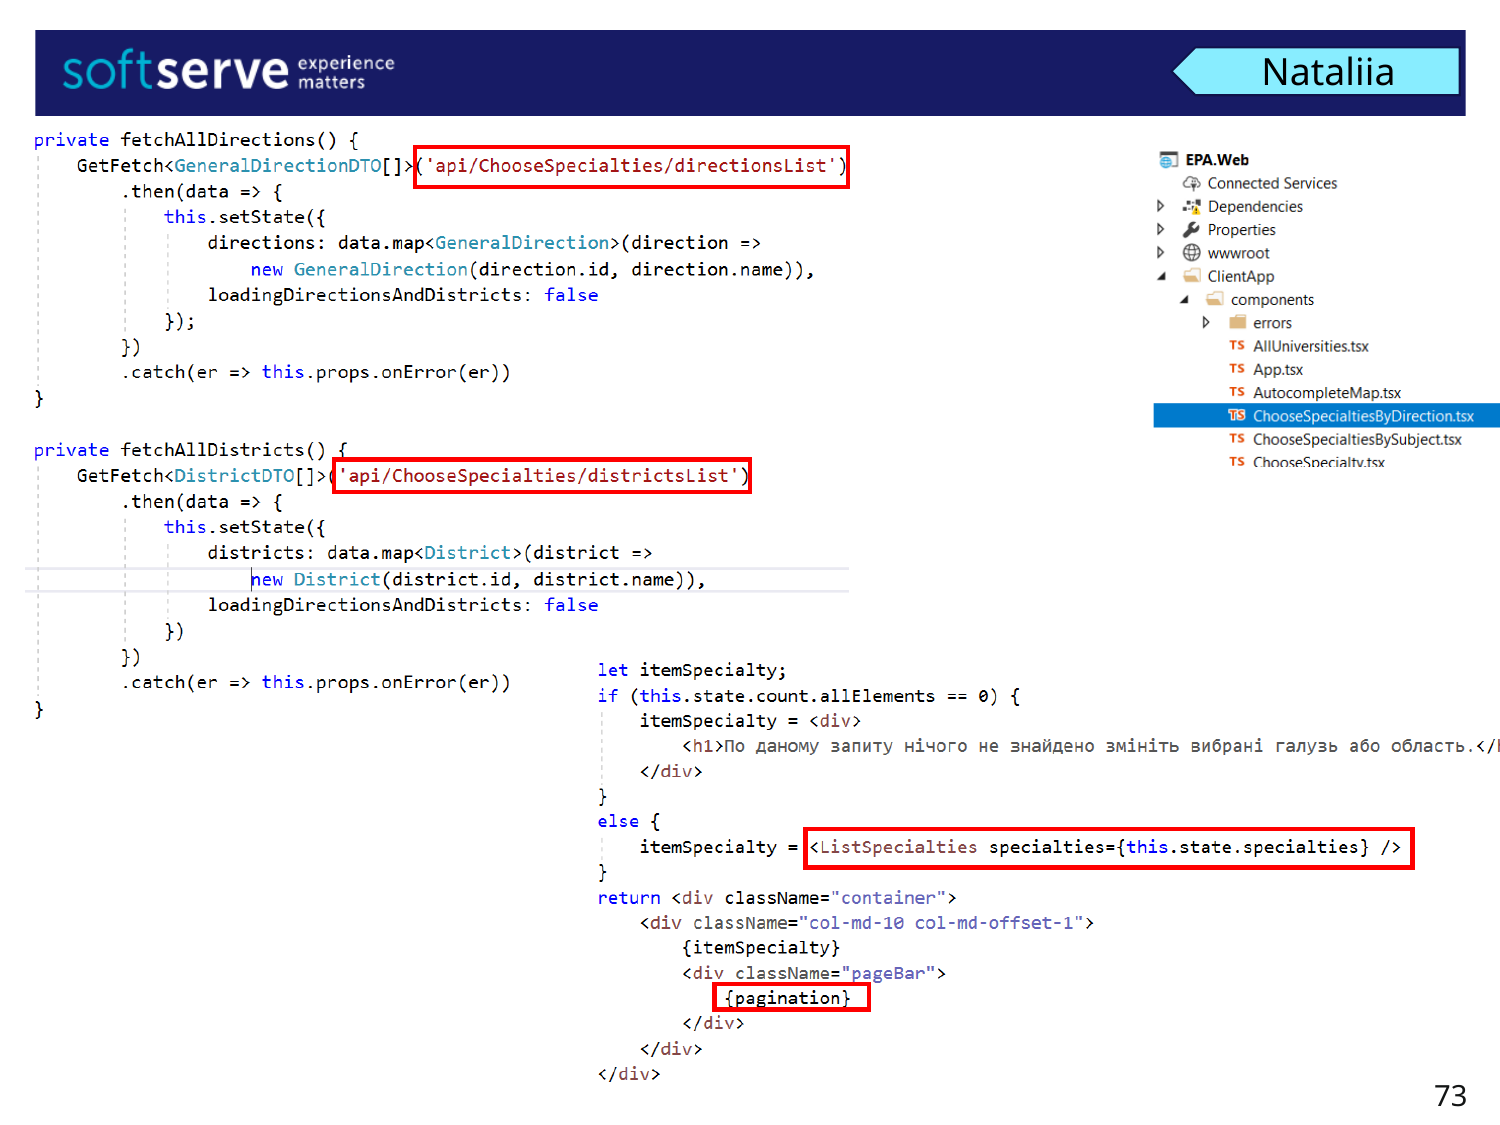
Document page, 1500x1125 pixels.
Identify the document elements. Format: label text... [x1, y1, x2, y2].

picture [1153, 146, 1500, 467]
slide_number 73 [1419, 1083, 1500, 1125]
picture [25, 126, 1500, 1083]
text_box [1171, 40, 1460, 102]
